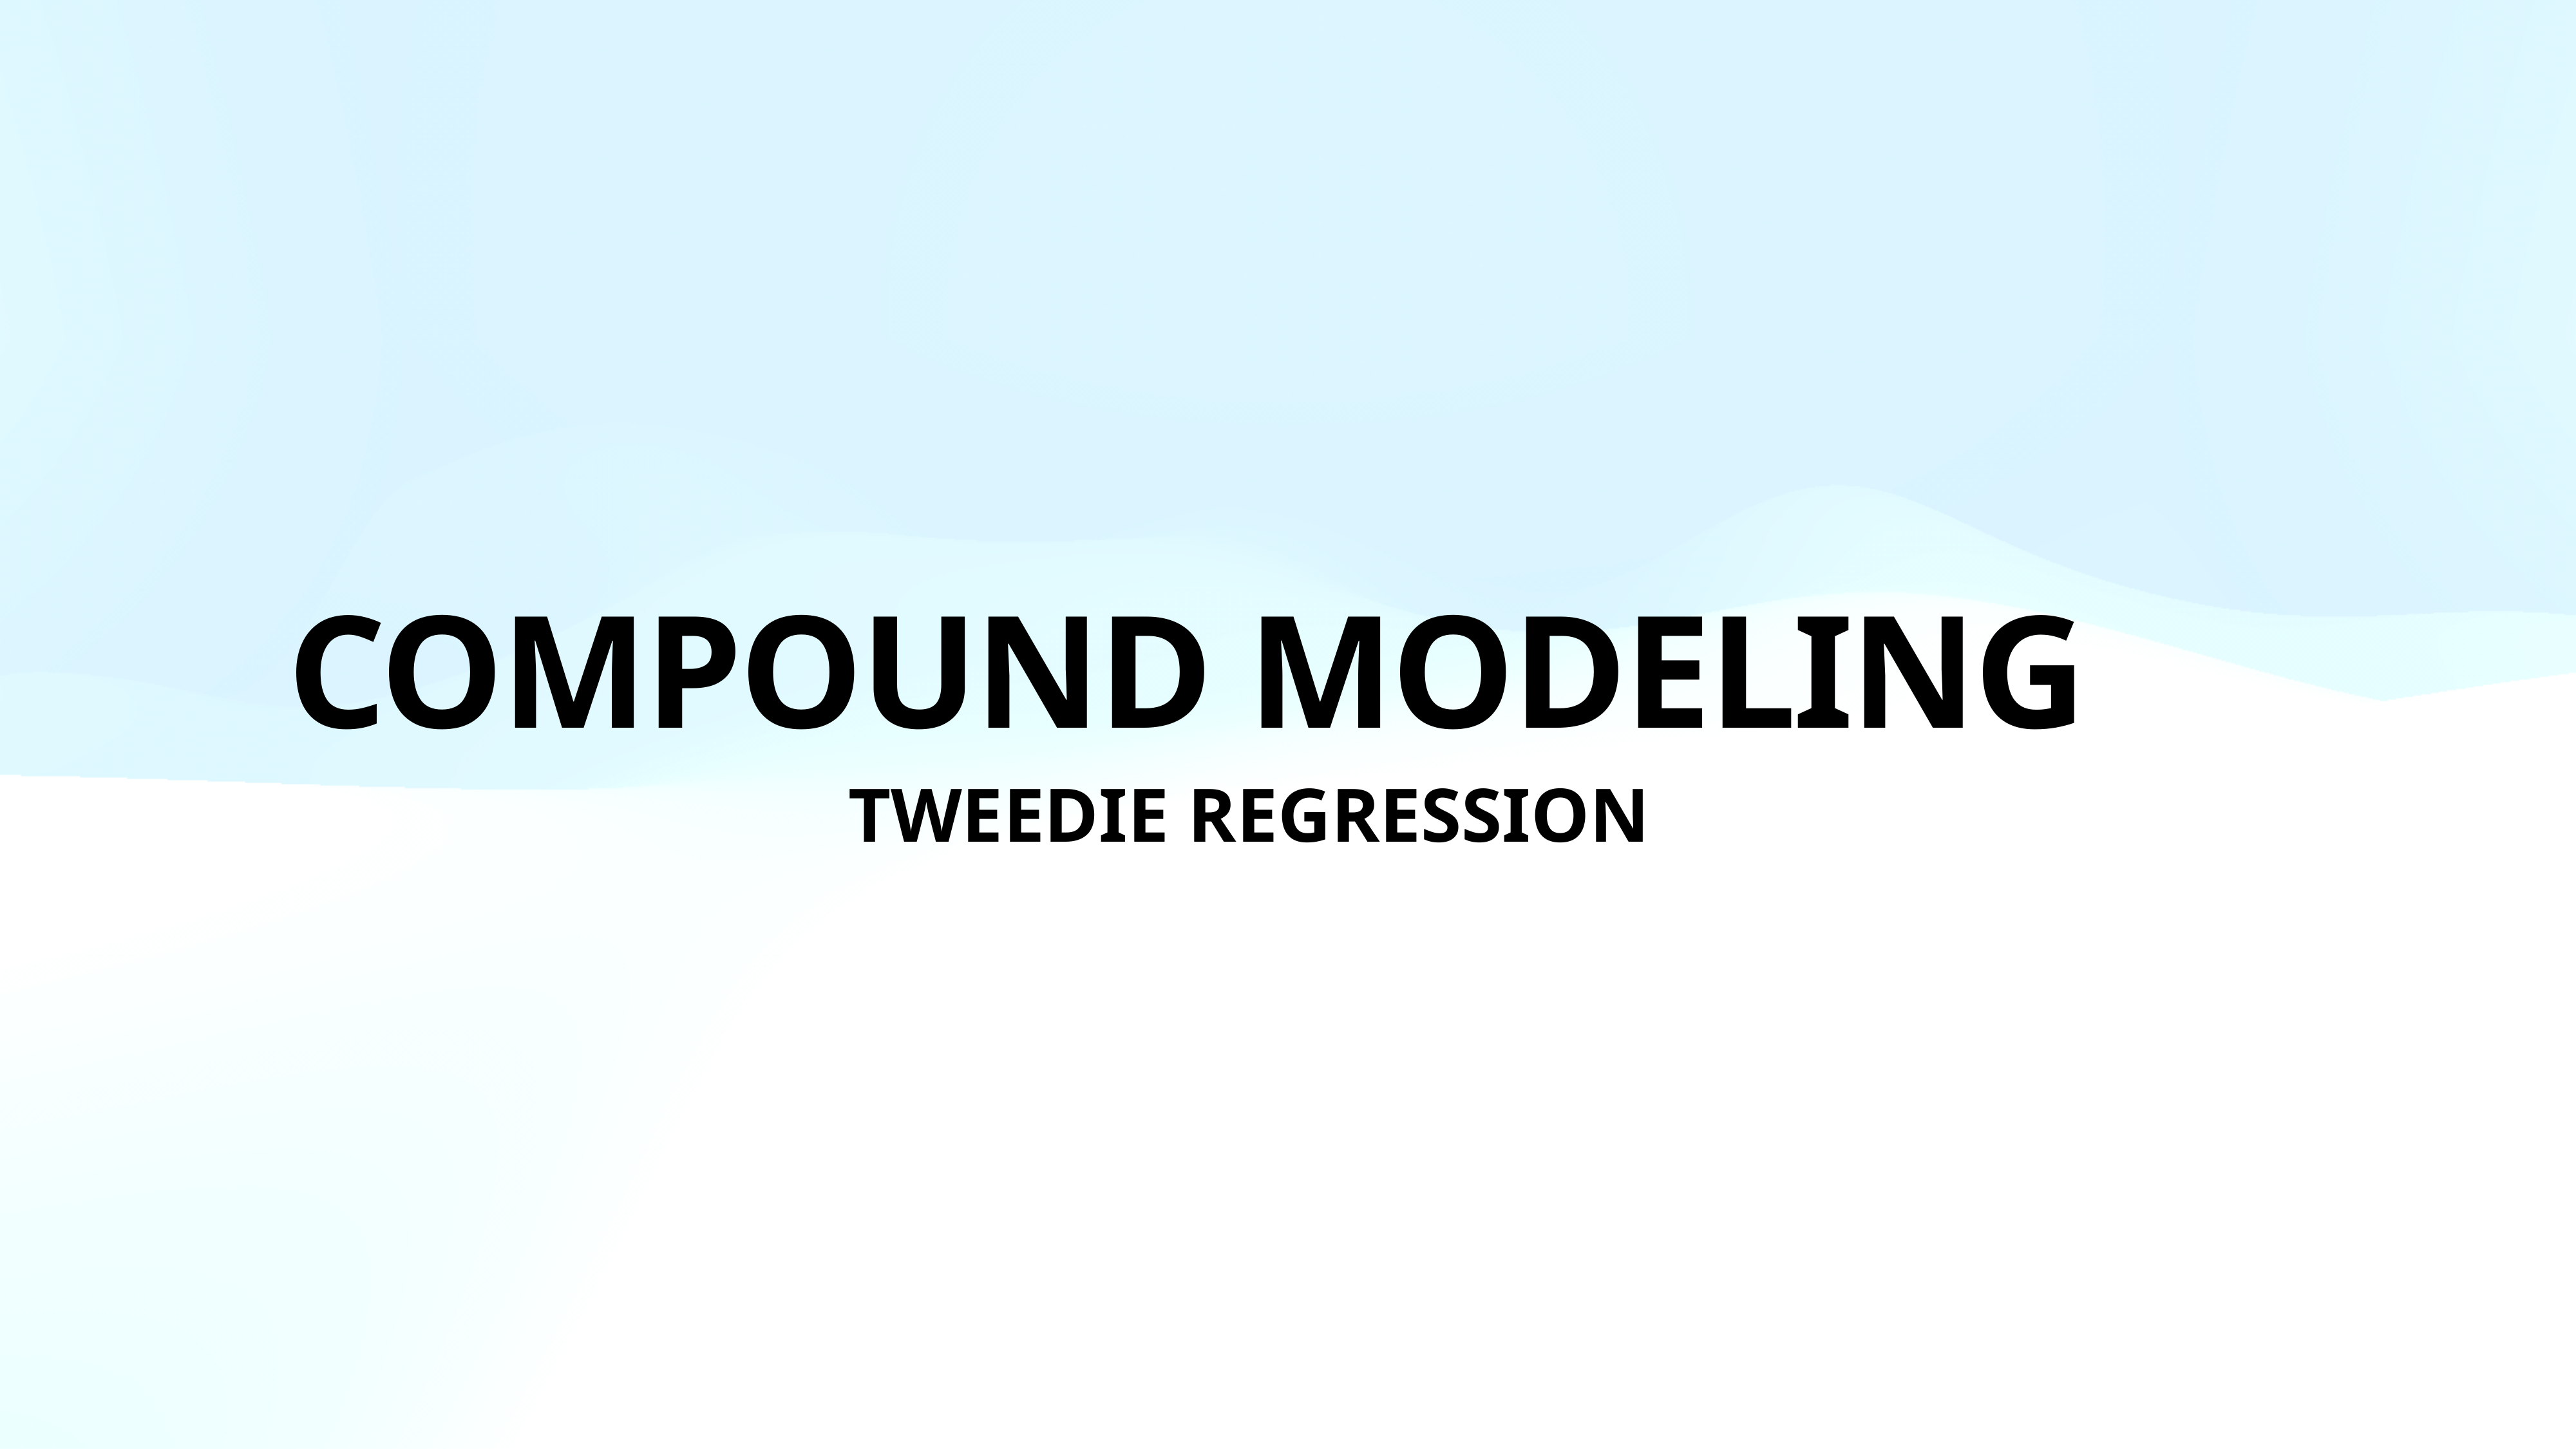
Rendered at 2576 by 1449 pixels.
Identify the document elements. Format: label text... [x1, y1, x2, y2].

list TWEEDIE REGRESSION [842, 762, 1826, 965]
picture [0, 0, 2576, 1449]
title COMPOUND MODELING [281, 271, 2576, 764]
